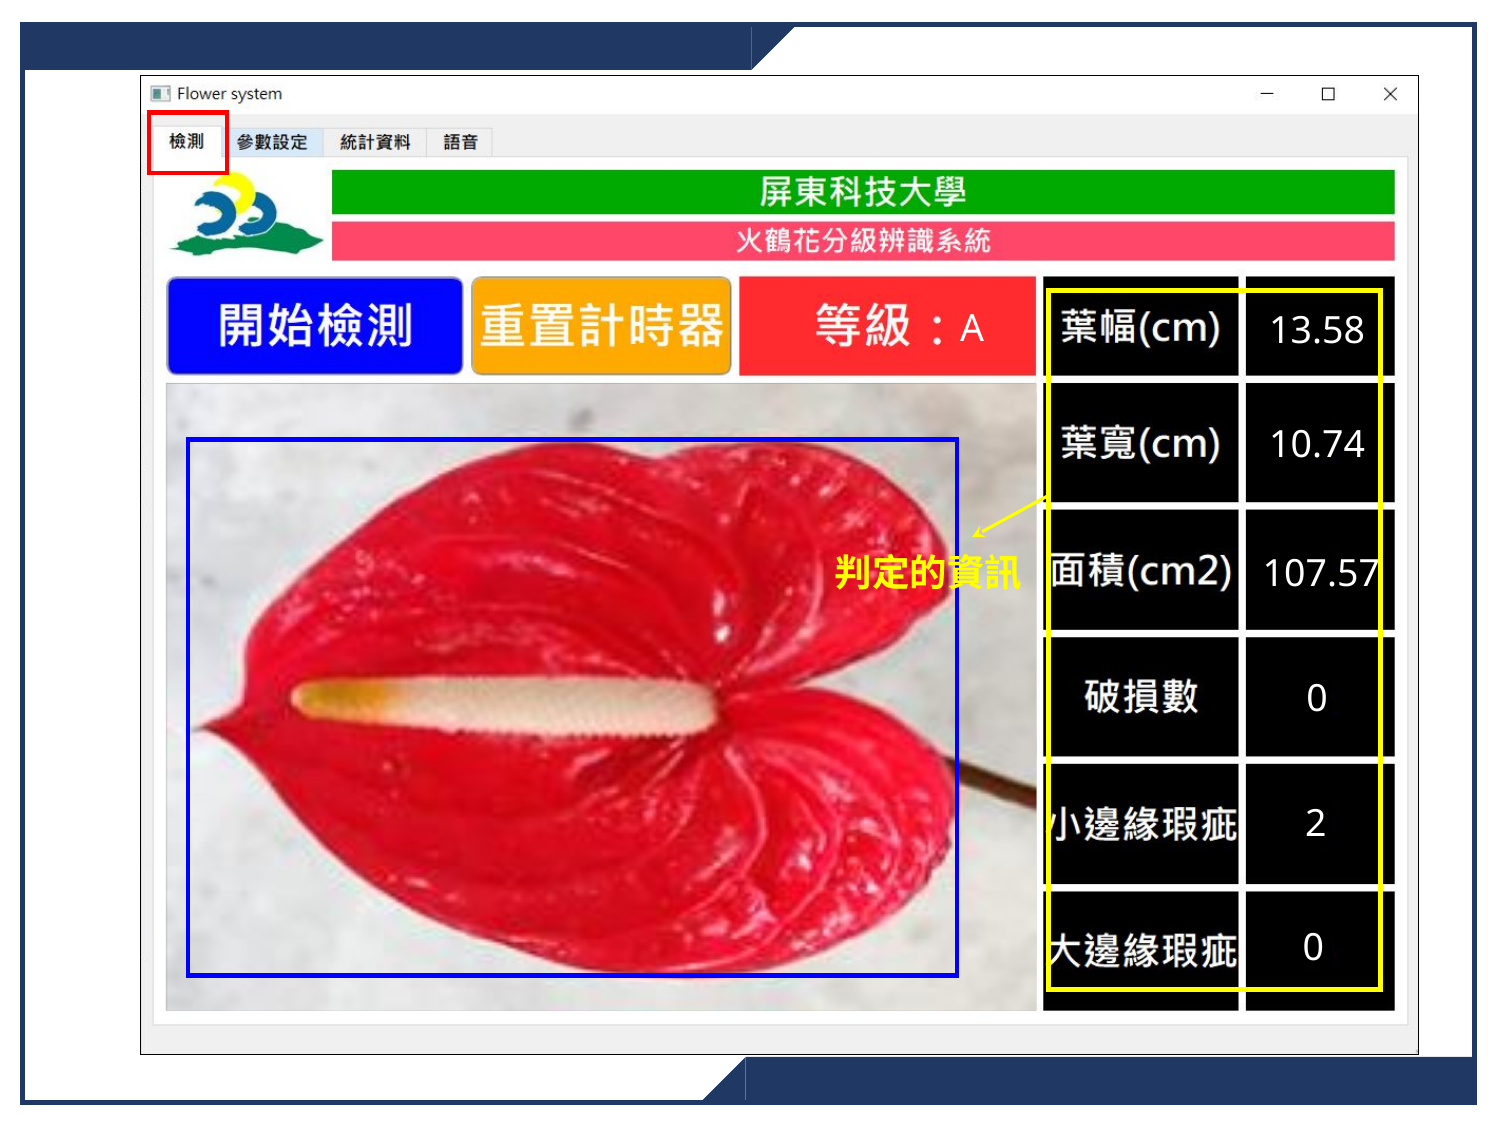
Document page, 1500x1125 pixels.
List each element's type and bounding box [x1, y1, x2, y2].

text_box [972, 495, 1049, 538]
picture [287, 261, 915, 1125]
text_box [140, 75, 1419, 1055]
